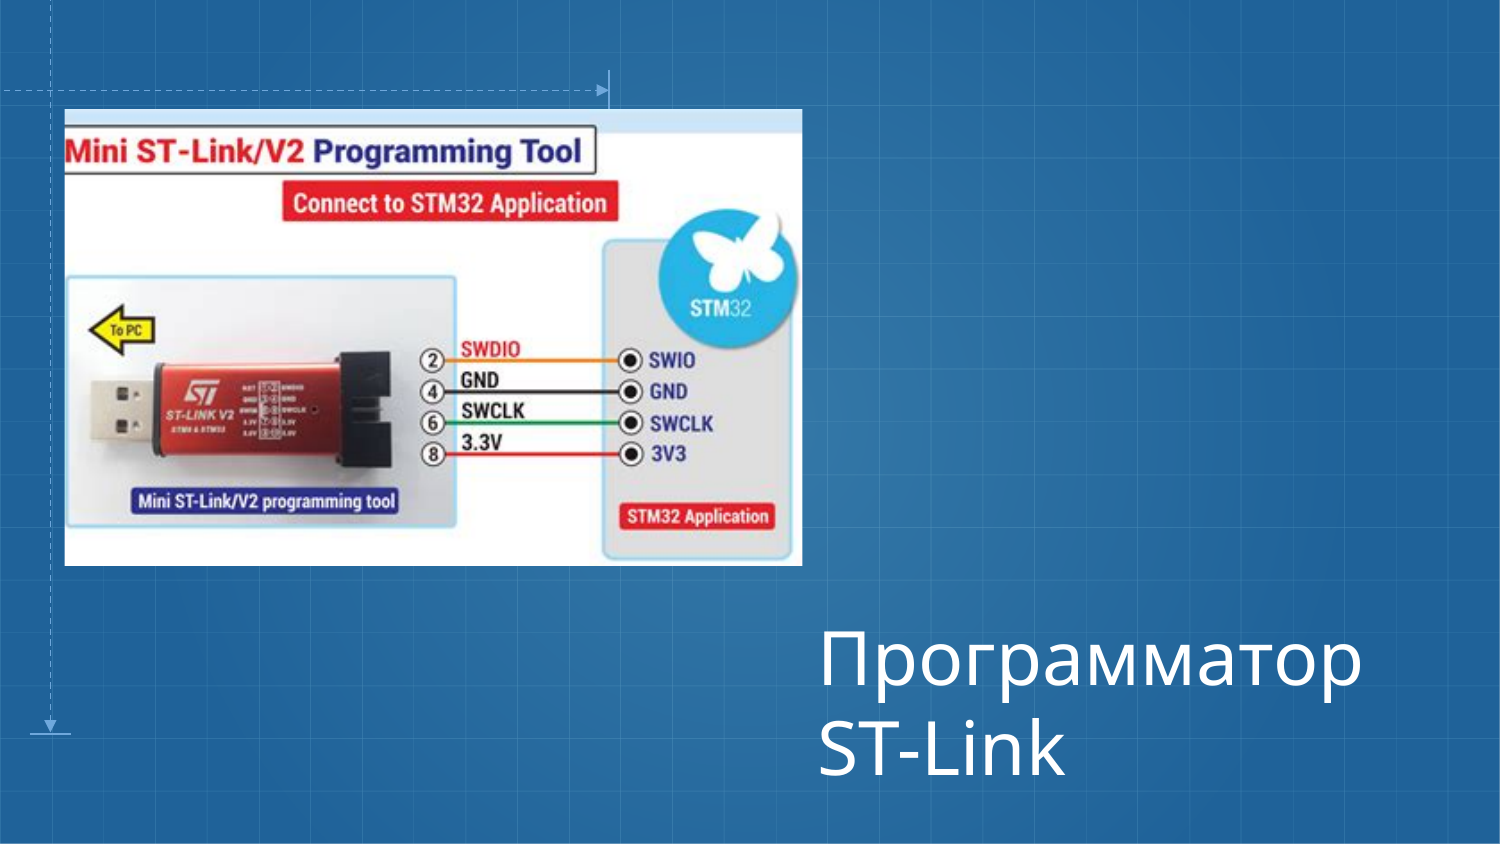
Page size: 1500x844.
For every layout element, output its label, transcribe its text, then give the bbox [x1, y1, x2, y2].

title Программатор ST-Link [802, 595, 1461, 794]
picture [0, 0, 1500, 844]
